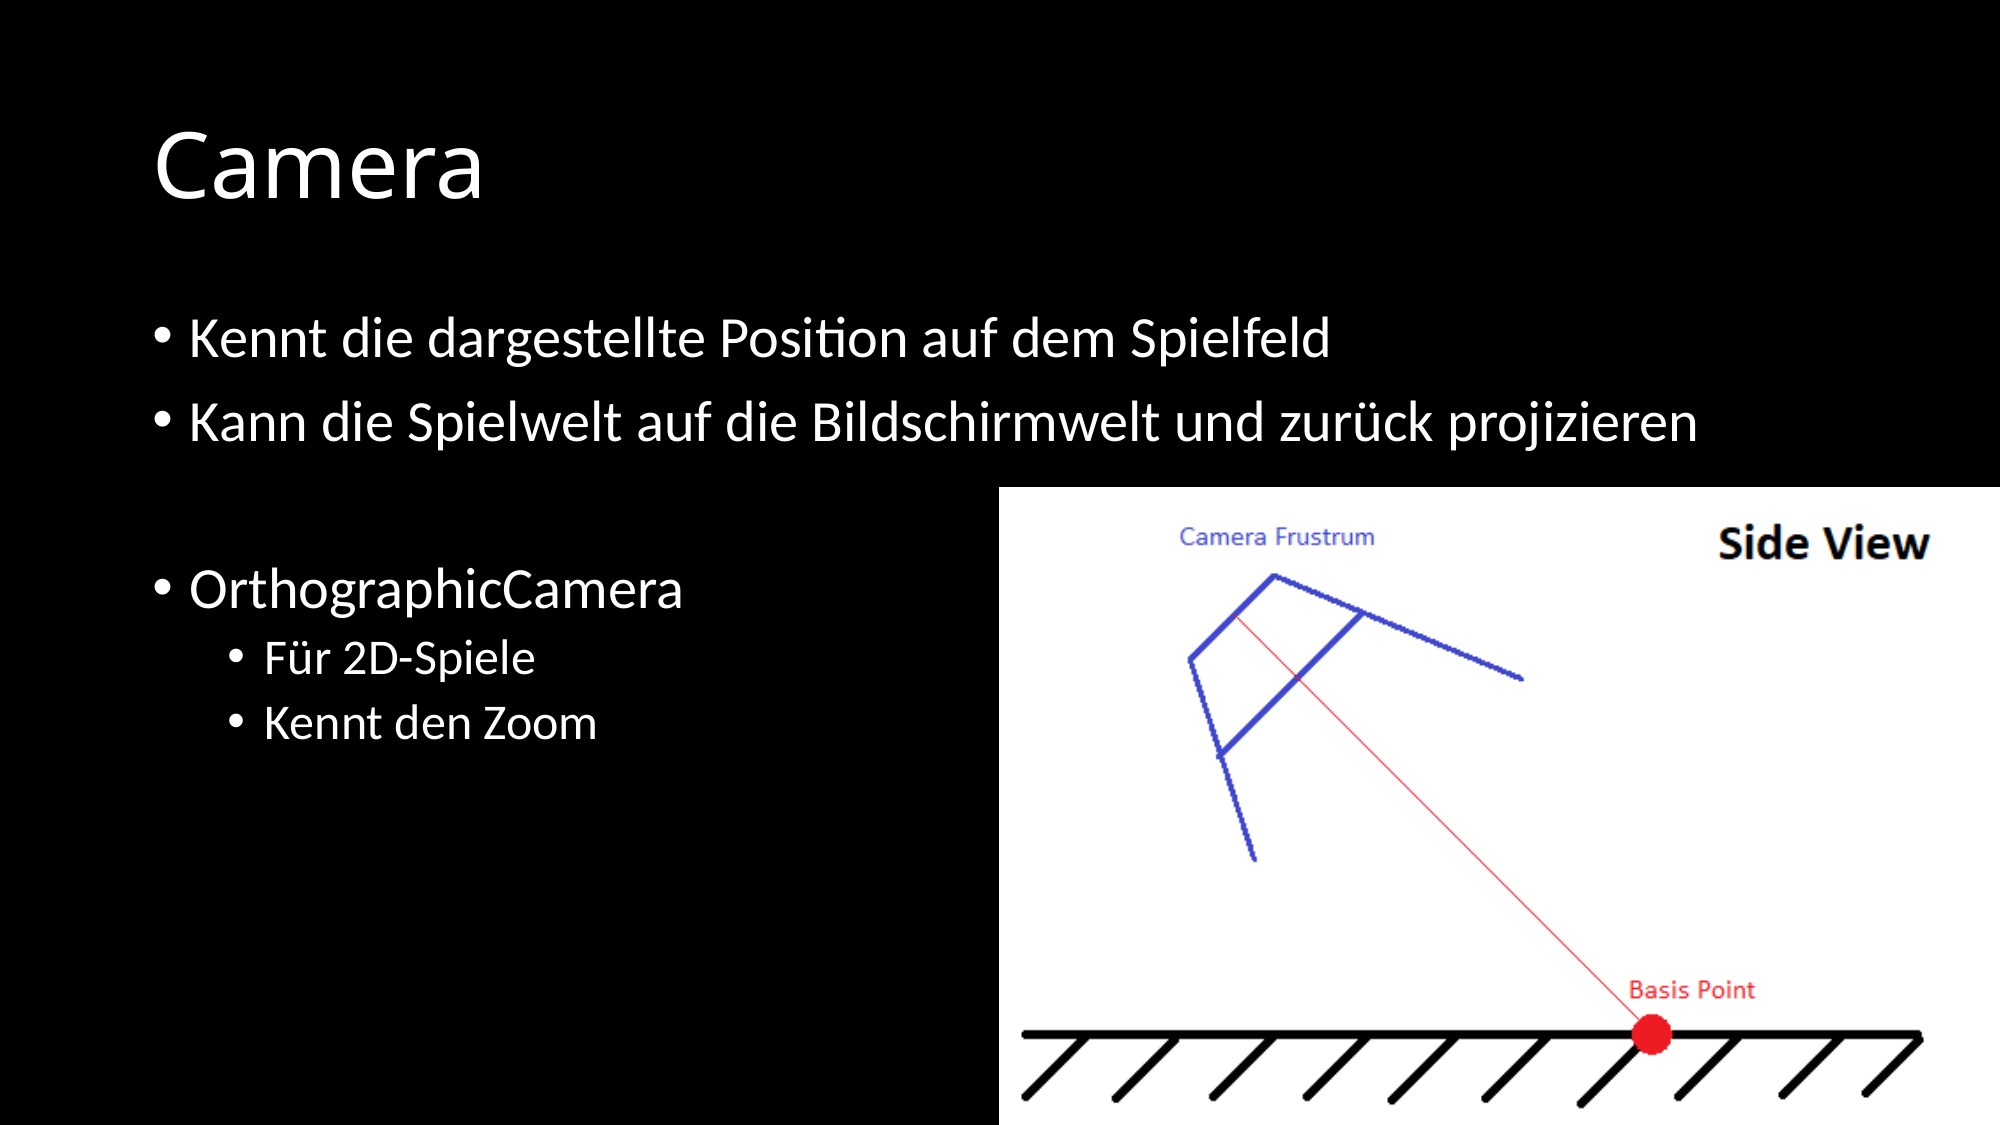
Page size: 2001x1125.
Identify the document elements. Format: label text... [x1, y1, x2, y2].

list Kennt die dargestellte Position auf dem Spielfeld Kann die Spielwelt auf die Bildschirmwelt und zurück projizieren OrthographicCamera Für 2D-Spiele Kennt den Zoom [137, 299, 1863, 1014]
title Camera [137, 59, 1863, 278]
picture [999, 487, 2000, 1125]
